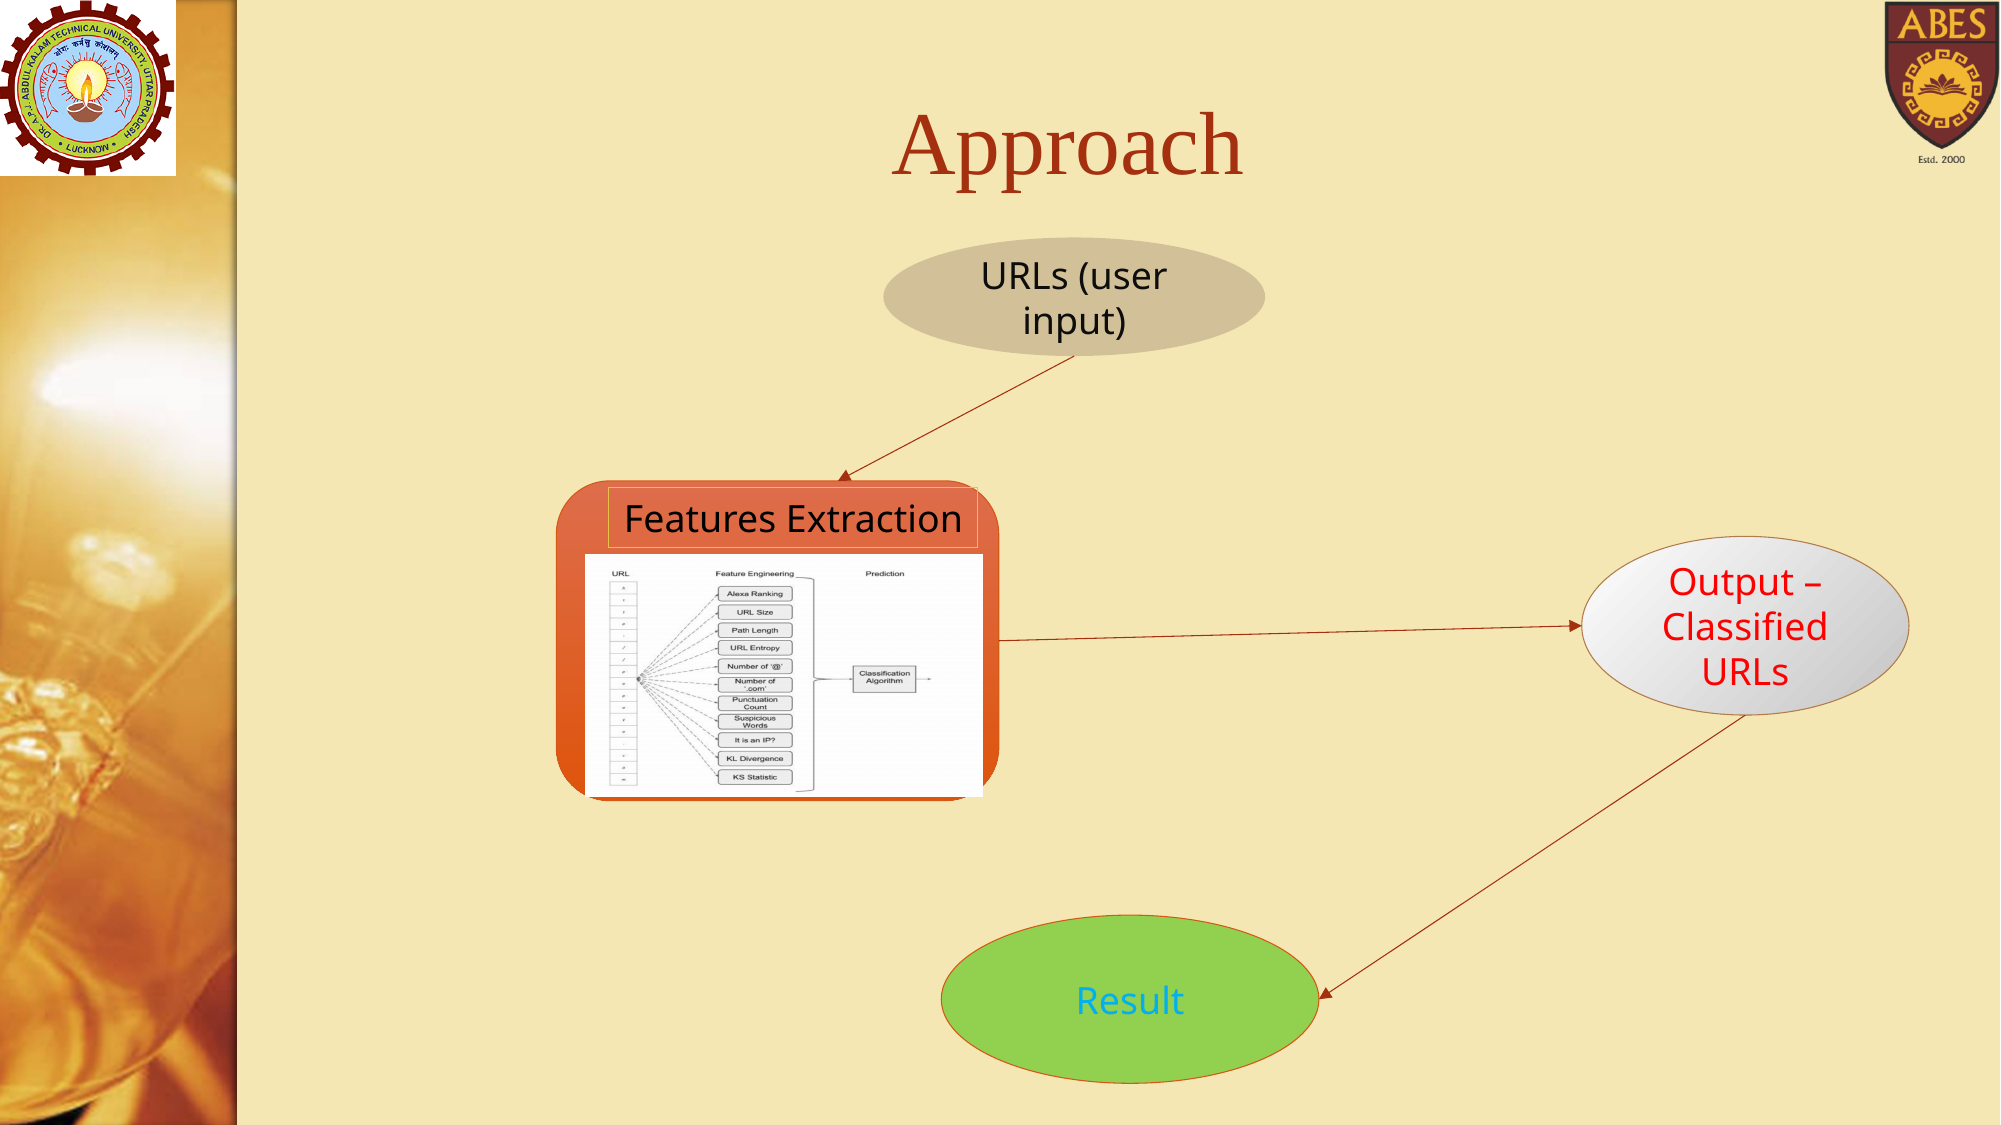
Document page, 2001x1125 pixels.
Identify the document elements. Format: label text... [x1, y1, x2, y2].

text_box Result [940, 914, 1320, 1084]
title Approach [313, 45, 1954, 233]
text_box [555, 480, 1000, 796]
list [585, 554, 983, 797]
text_box URLs (user input) [883, 237, 1266, 357]
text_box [998, 625, 1582, 641]
text_box Features Extraction [608, 487, 978, 548]
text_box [1318, 715, 1746, 1000]
text_box Output – Classified URLs [1581, 535, 1910, 716]
picture [0, 0, 237, 1125]
picture [1883, 0, 2000, 163]
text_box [837, 356, 1075, 481]
text_box [588, 797, 967, 802]
